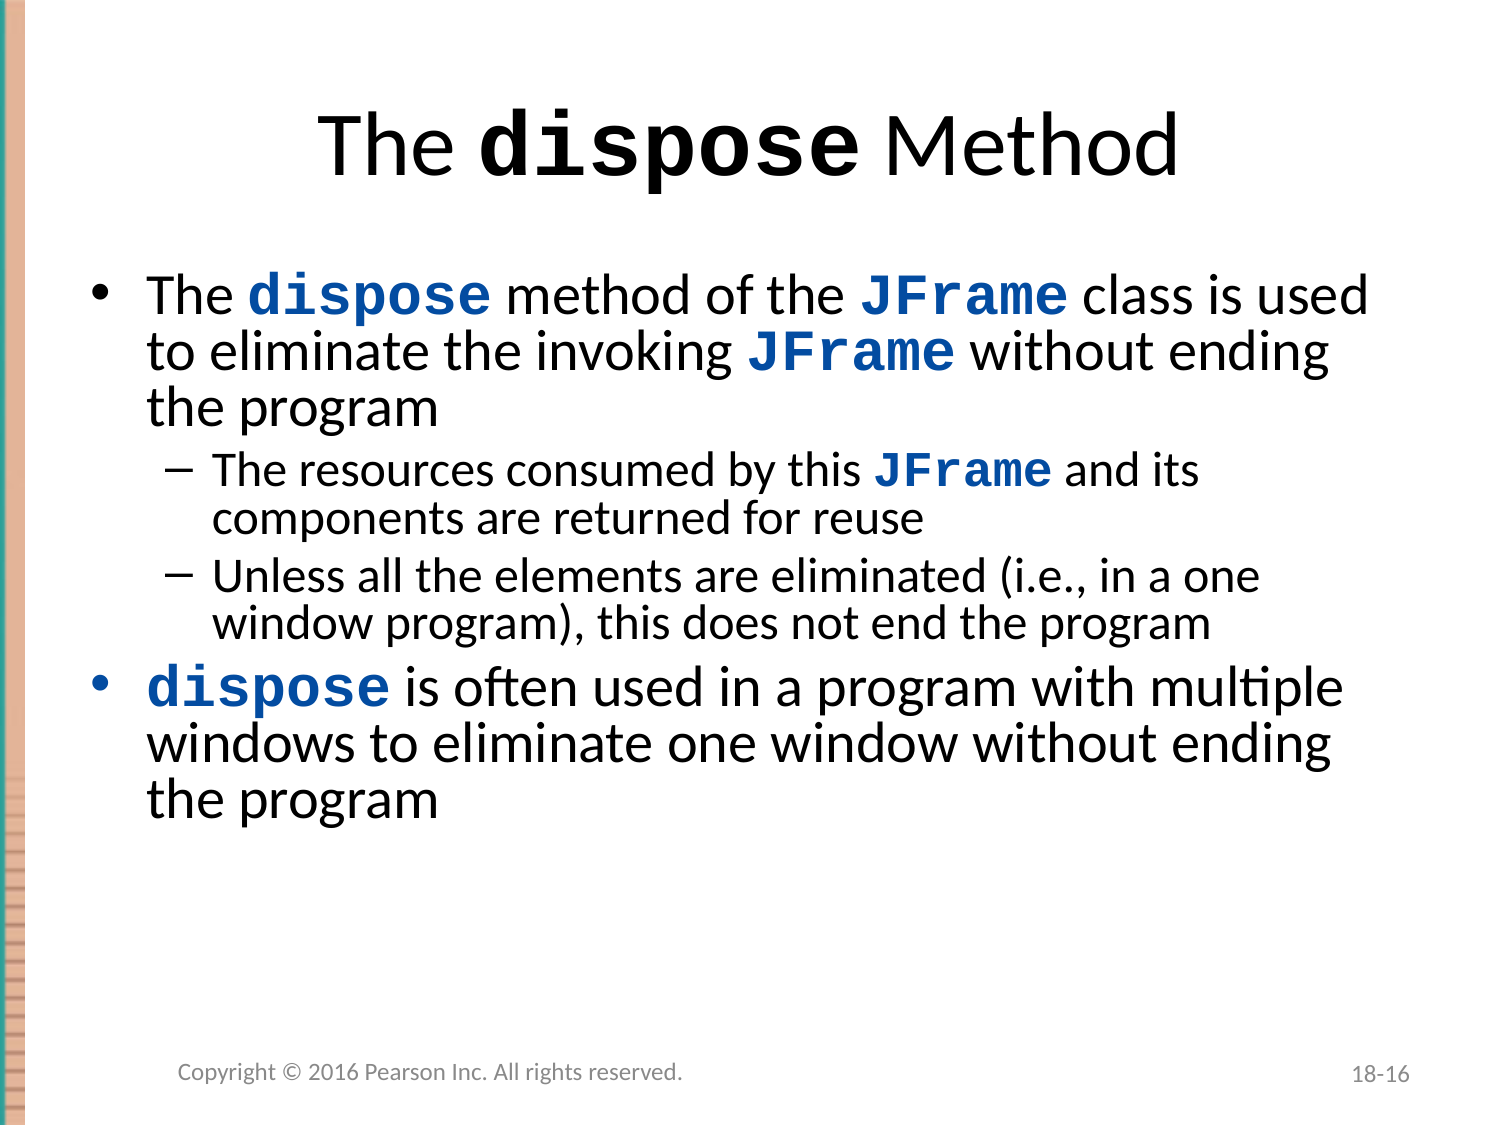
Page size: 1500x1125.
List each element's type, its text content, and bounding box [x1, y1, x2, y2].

footer Copyright © 2016 Pearson Inc. All rights reserved. [75, 1040, 788, 1100]
title The dispose Method [75, 45, 1425, 233]
picture [0, 0, 25, 1125]
slide_number 18-16 [1074, 1042, 1425, 1103]
list The dispose method of the JFrame class is used to eliminate the invoking JFrame without ending the program The resources consumed by this JFrame and its components are returned for reuse Unless all the elements are eliminated (i.e., in a one window program), this does not end the program dispose is often used in a program with multiple windows to eliminate one window without ending the program [75, 262, 1425, 1005]
